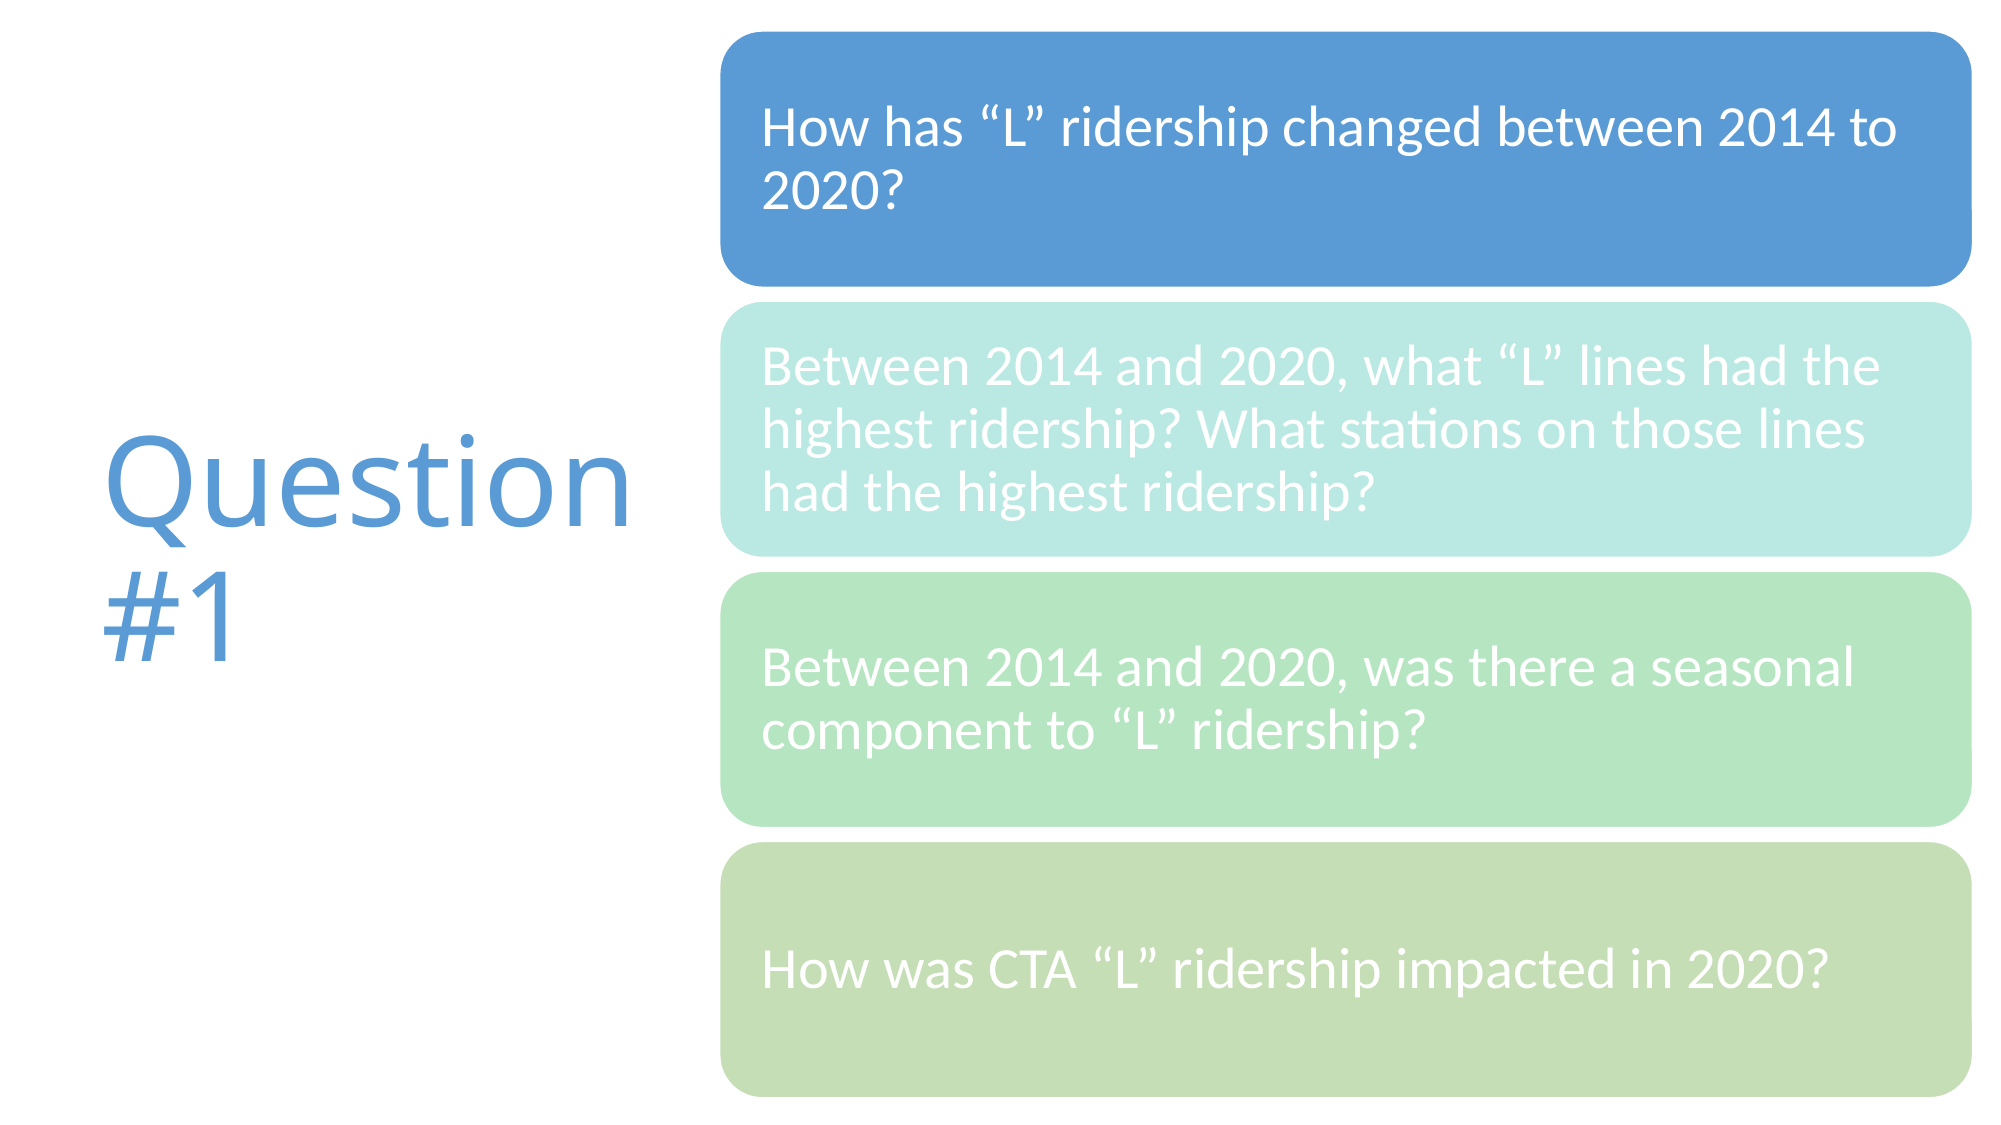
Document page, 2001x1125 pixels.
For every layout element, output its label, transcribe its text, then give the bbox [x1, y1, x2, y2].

title Question #1 [86, 101, 682, 1005]
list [719, 30, 1973, 1099]
